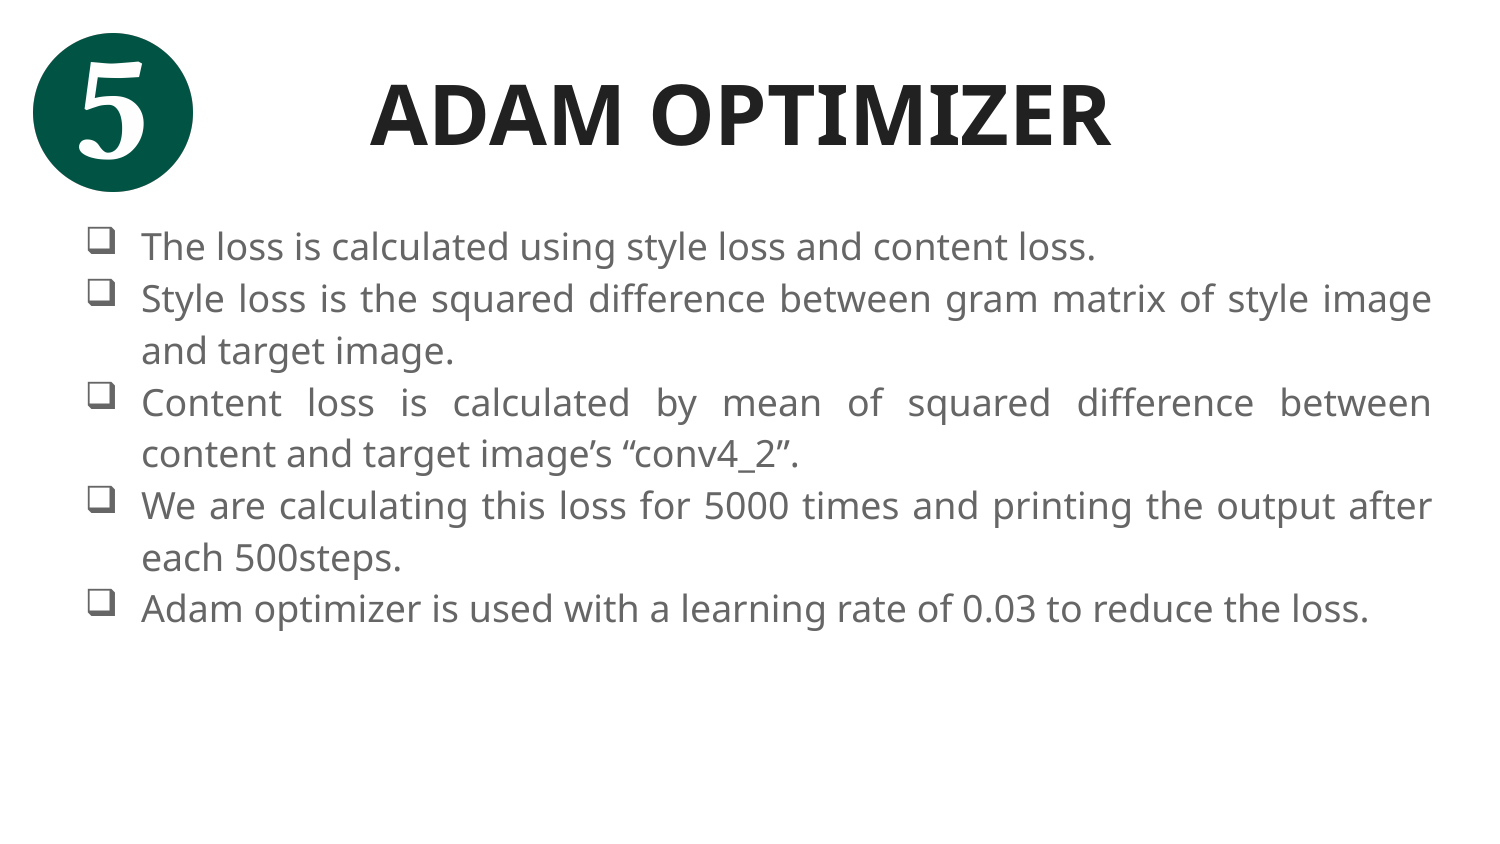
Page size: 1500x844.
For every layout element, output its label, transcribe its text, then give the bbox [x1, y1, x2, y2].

picture [33, 33, 193, 192]
list The loss is calculated using style loss and content loss. Style loss is the squared difference between gram matrix of style image and target image. Content loss is calculated by mean of squared difference between content and target image’s “conv4_2”. We are calculating this loss for 5000 times and printing the output after each 500steps. Adam optimizer is used with a learning rate of 0.03 to reduce the loss. [51, 201, 1449, 750]
title ADAM OPTIMIZER [197, 46, 1449, 179]
